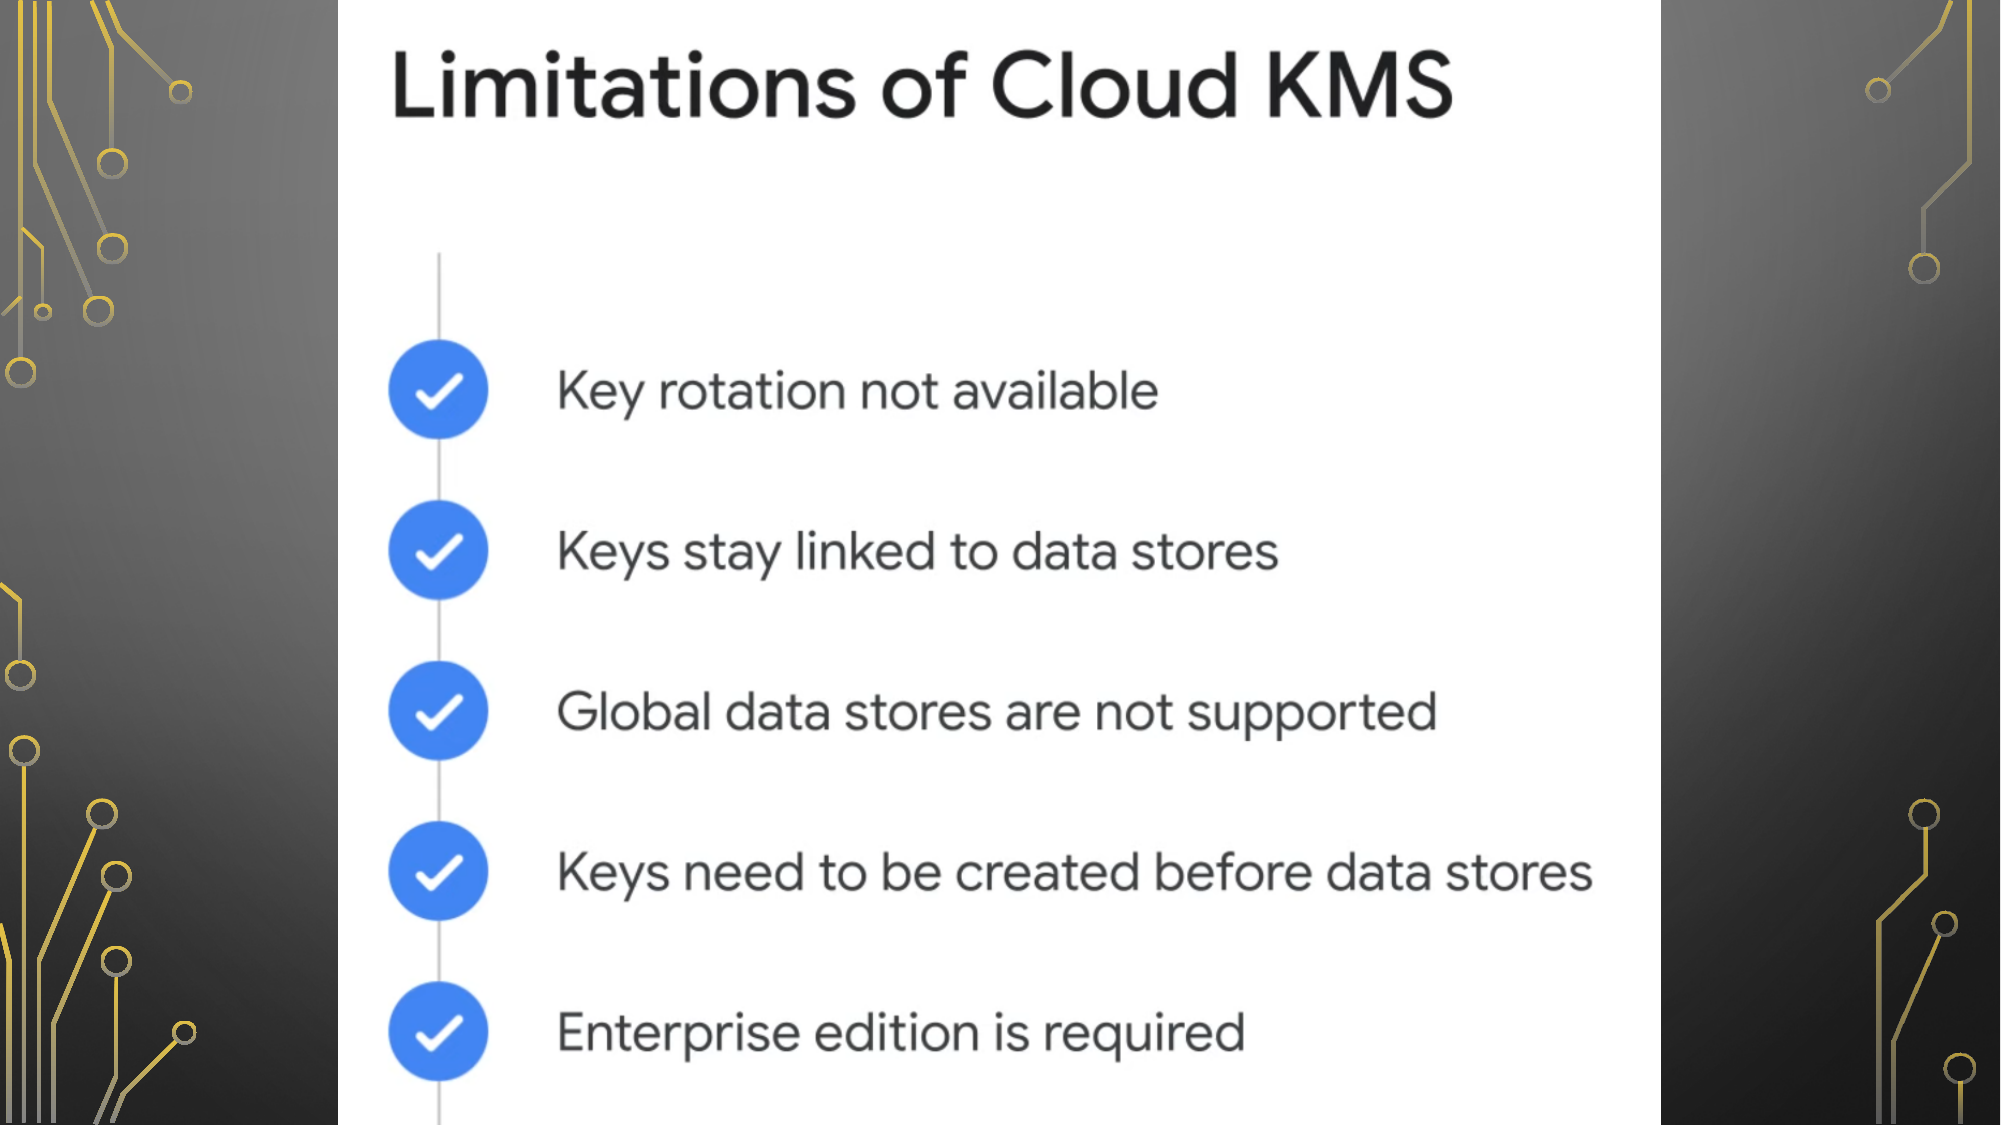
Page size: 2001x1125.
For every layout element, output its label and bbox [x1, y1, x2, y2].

picture [338, 0, 1662, 1125]
